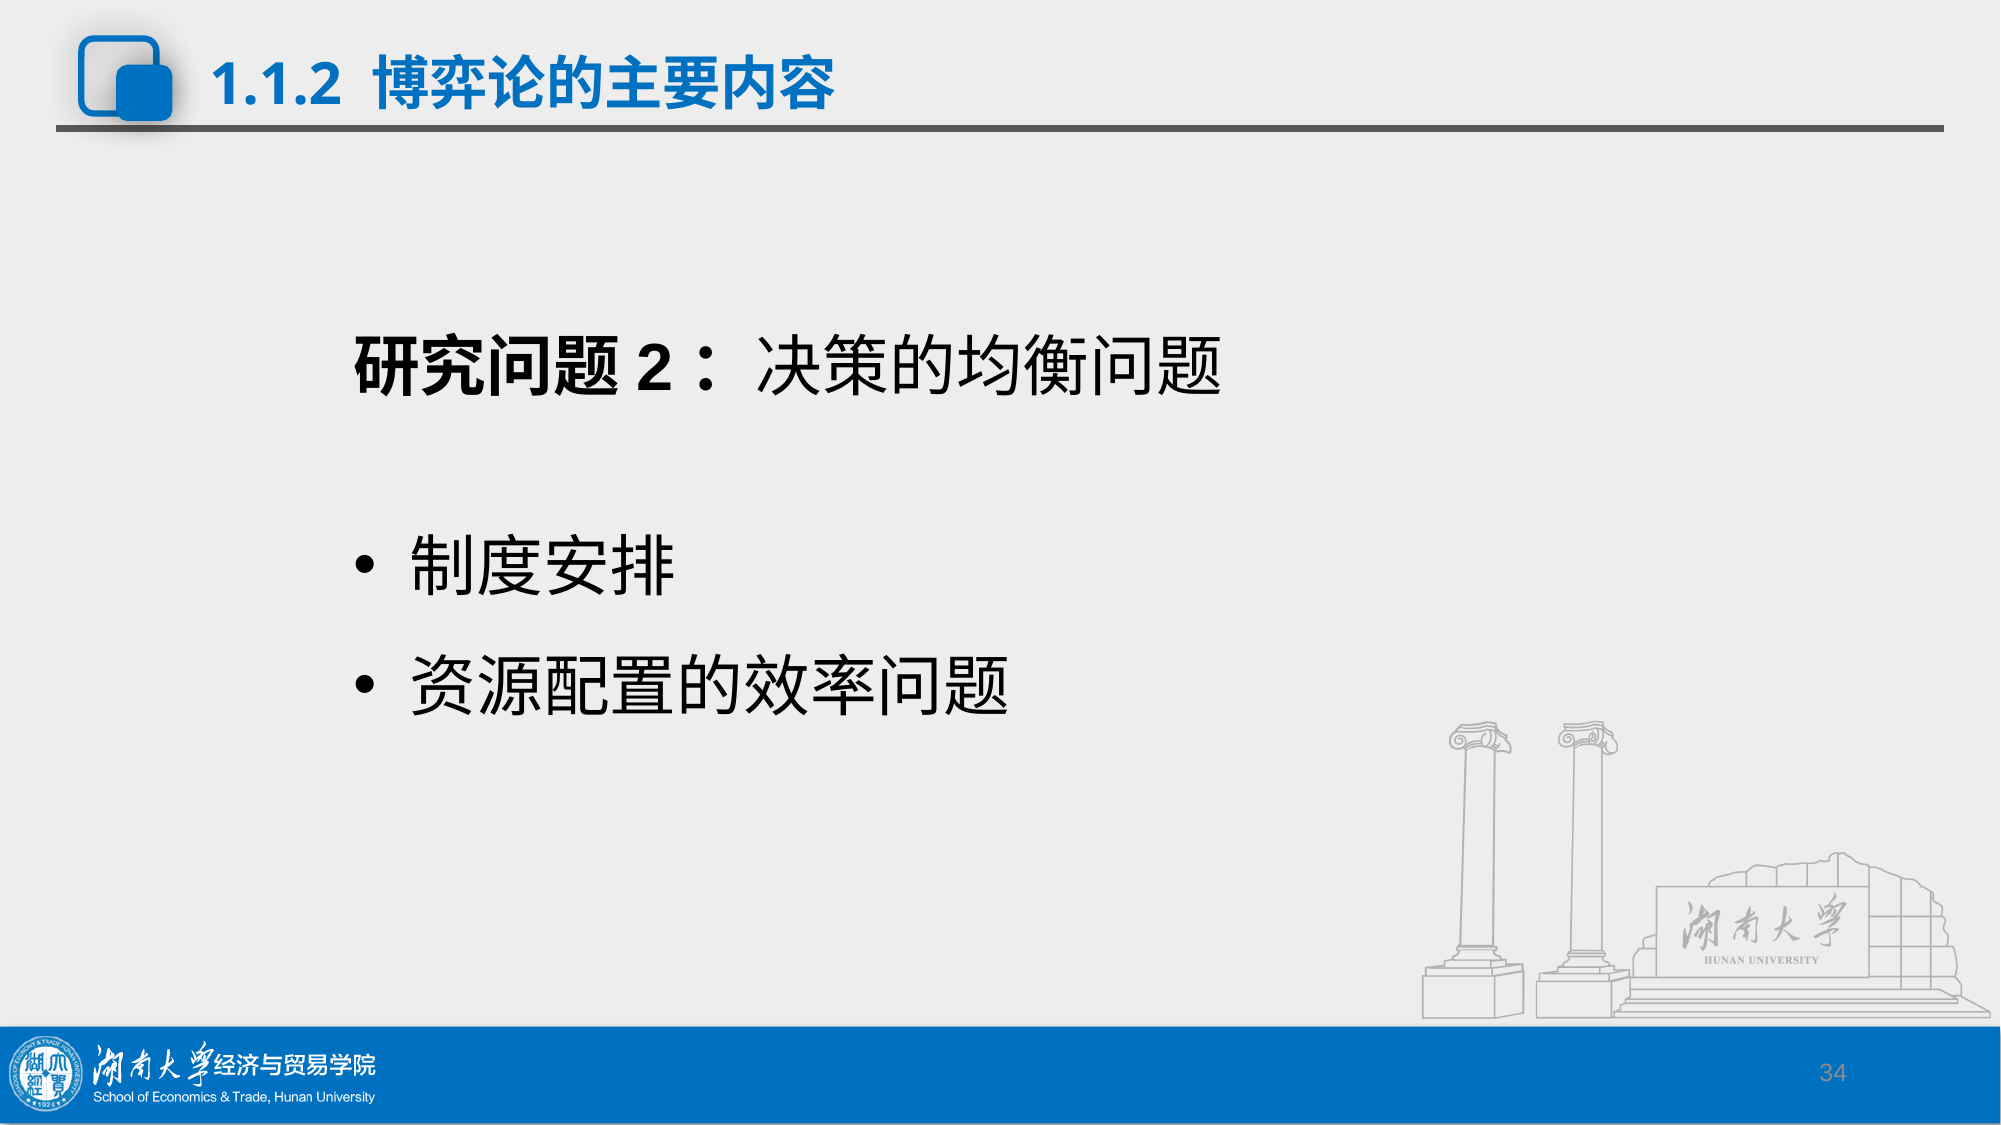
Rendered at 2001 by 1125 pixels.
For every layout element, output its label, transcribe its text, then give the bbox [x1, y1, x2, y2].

picture [7, 1035, 383, 1114]
text_box 研究问题2：决策的均衡问题 制度安排 资源配置的效率问题 [338, 316, 1662, 811]
title 1.1.2 博弈论的主要内容 [194, 48, 972, 124]
